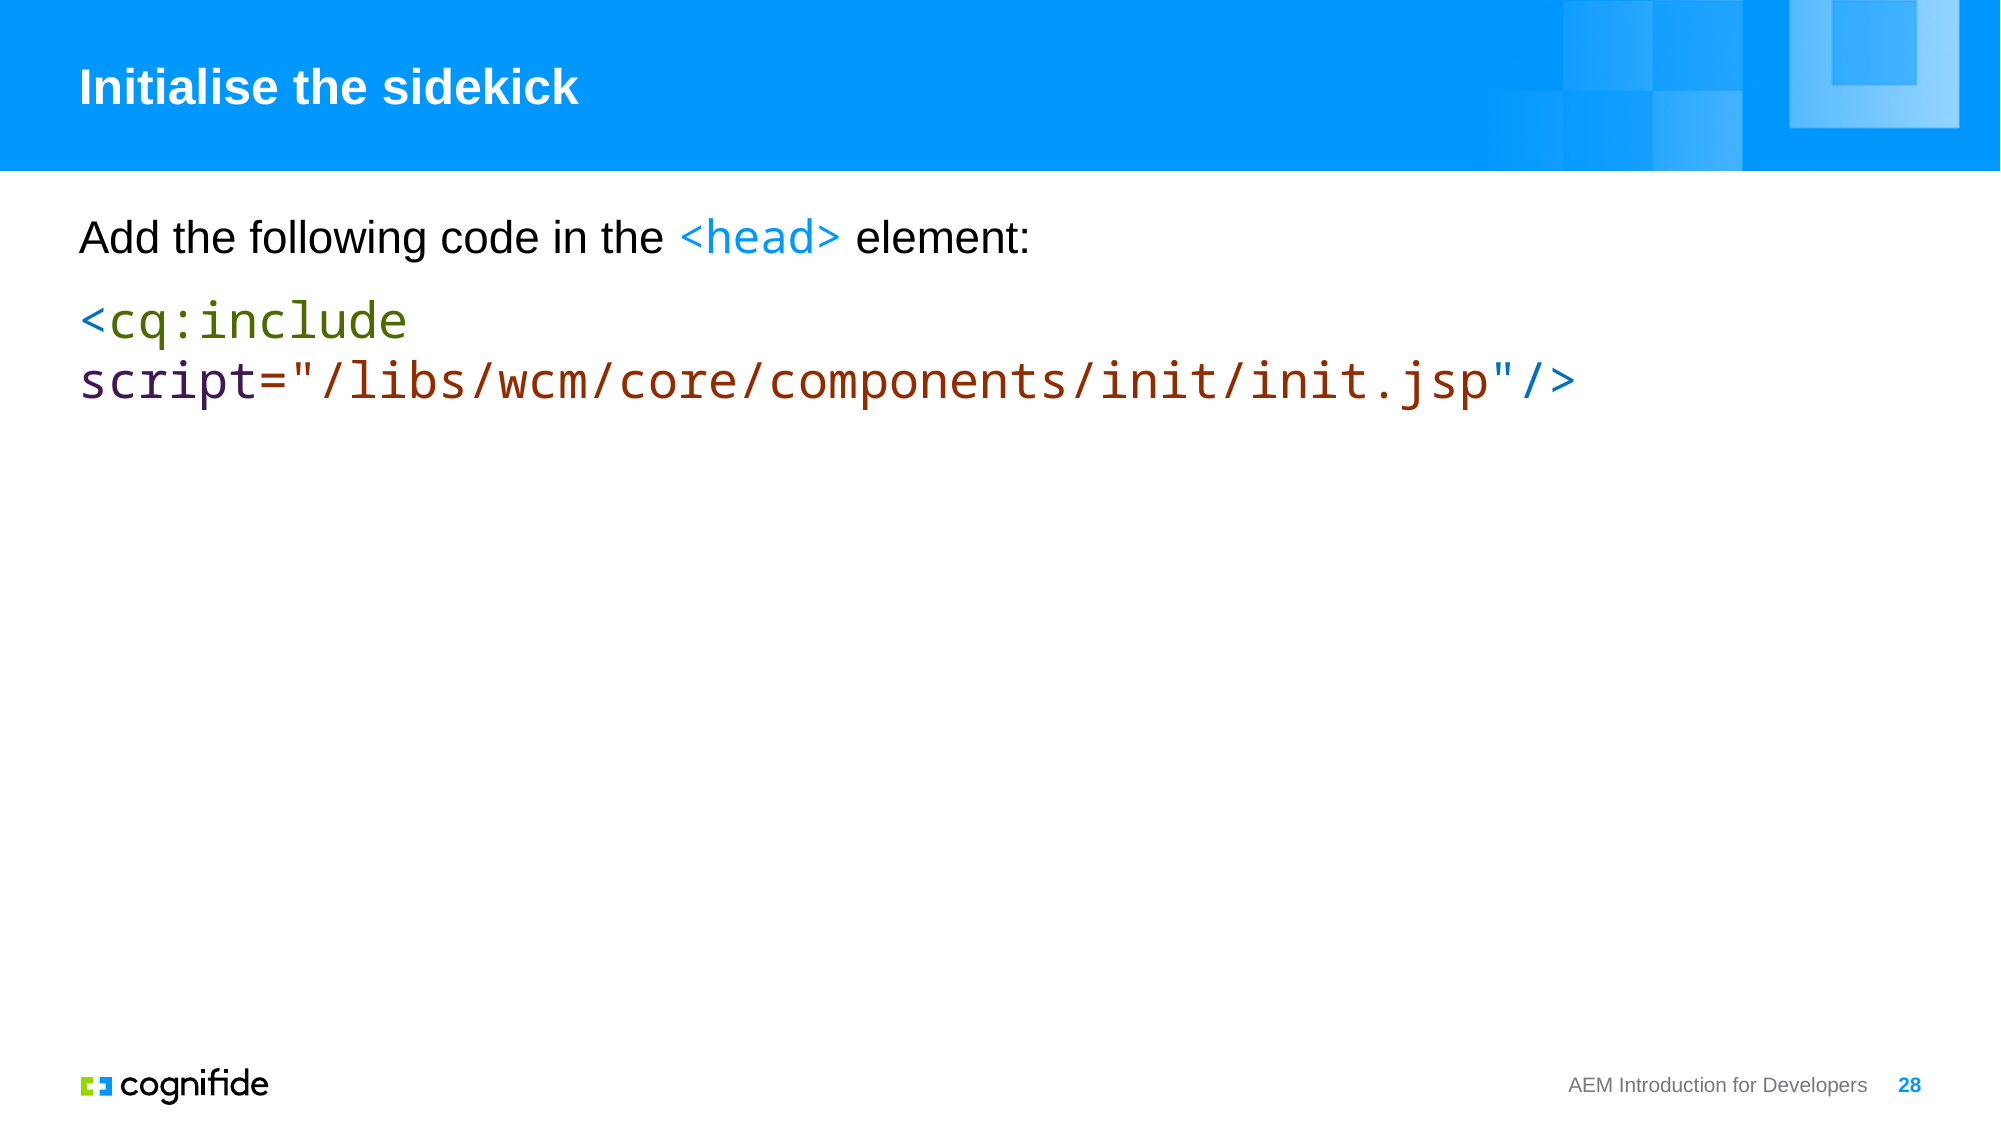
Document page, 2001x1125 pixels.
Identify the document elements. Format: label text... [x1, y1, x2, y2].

title Initialise the sidekick [78, 8, 1700, 160]
slide_number 28 [1867, 1054, 1922, 1115]
list Add the following code in the <head> element: <cq:include script="/libs/wcm/core/components/init/init.jsp"/> [78, 208, 1922, 1041]
footer AEM Introduction for Developers [662, 1054, 1867, 1115]
picture [0, 0, 2001, 171]
